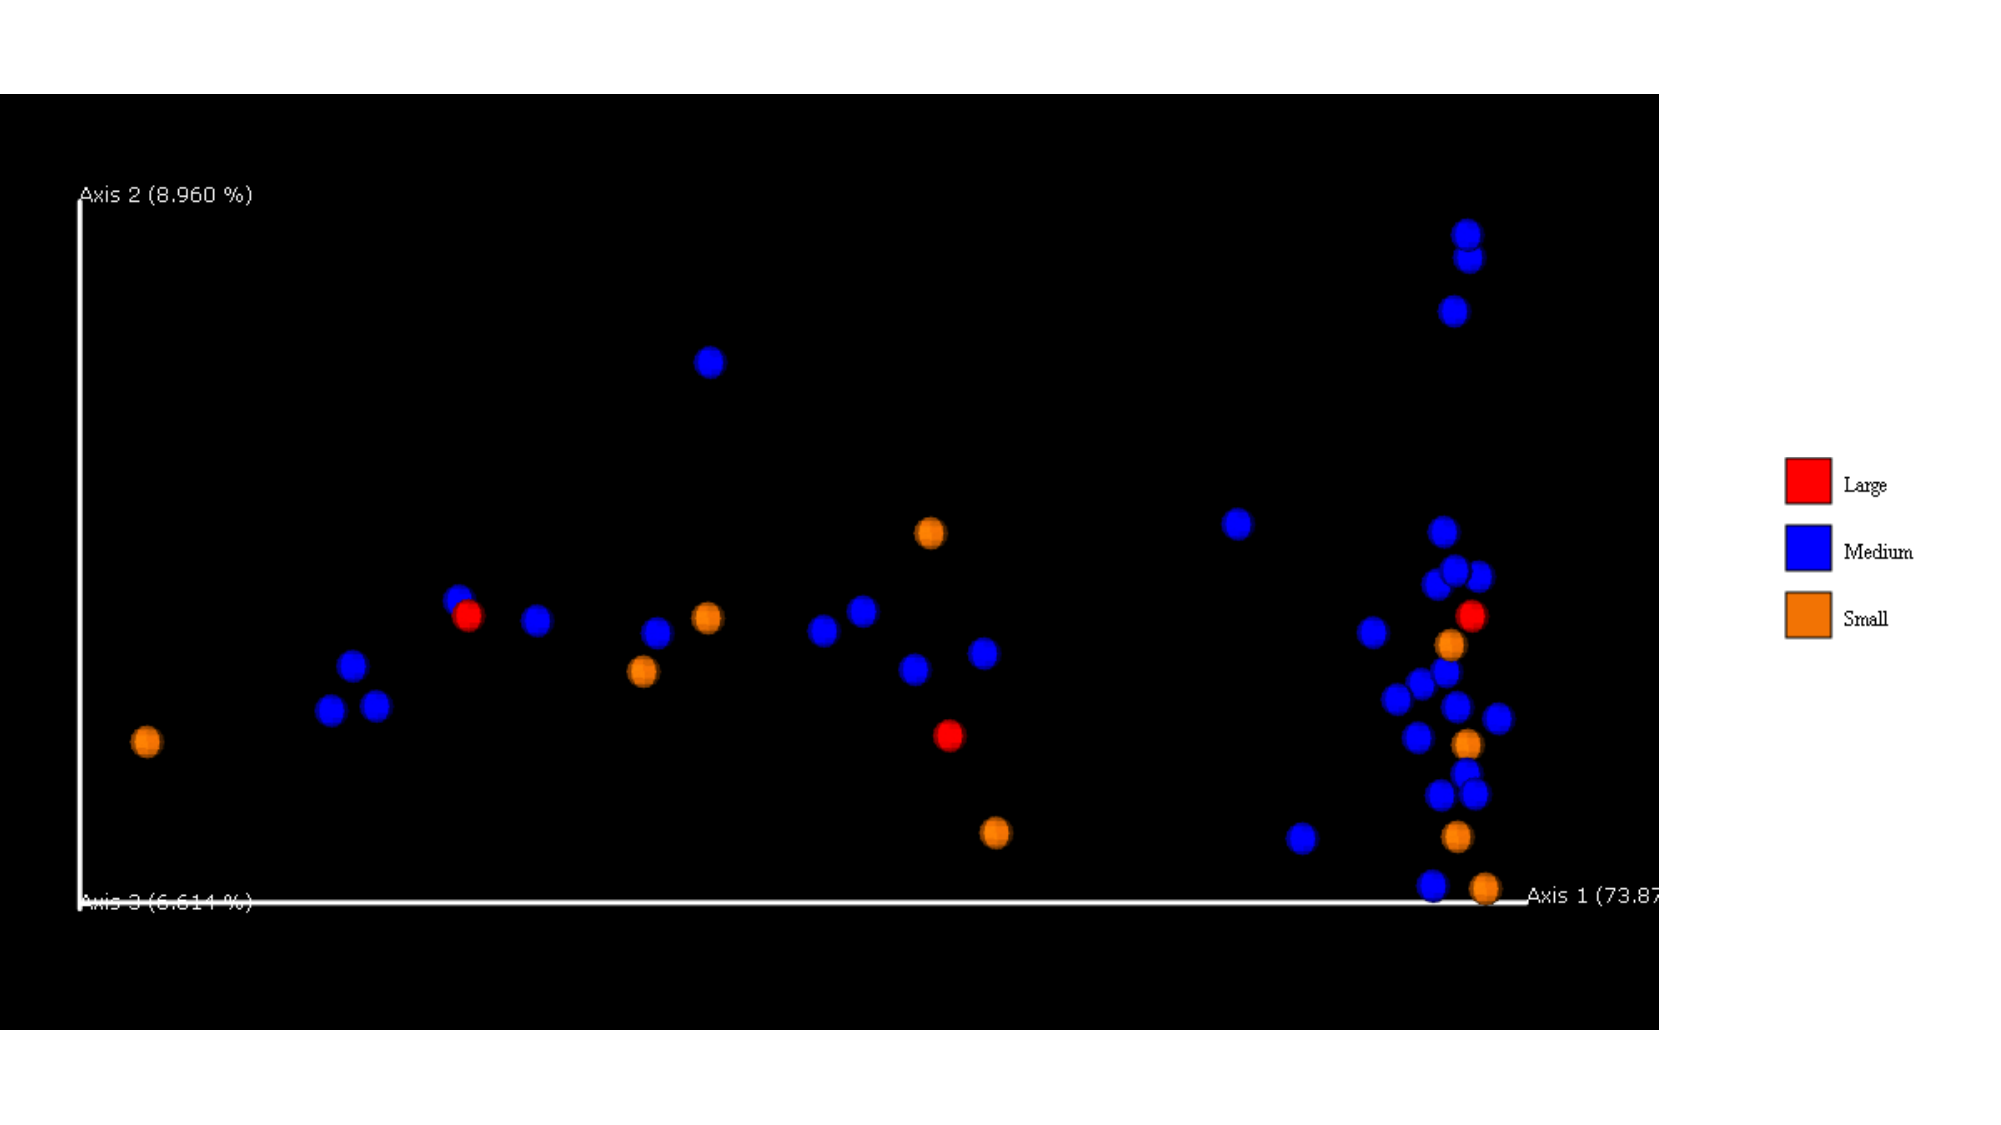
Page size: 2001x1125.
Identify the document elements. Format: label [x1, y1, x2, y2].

picture [1778, 457, 2000, 643]
picture [0, 94, 1660, 1030]
